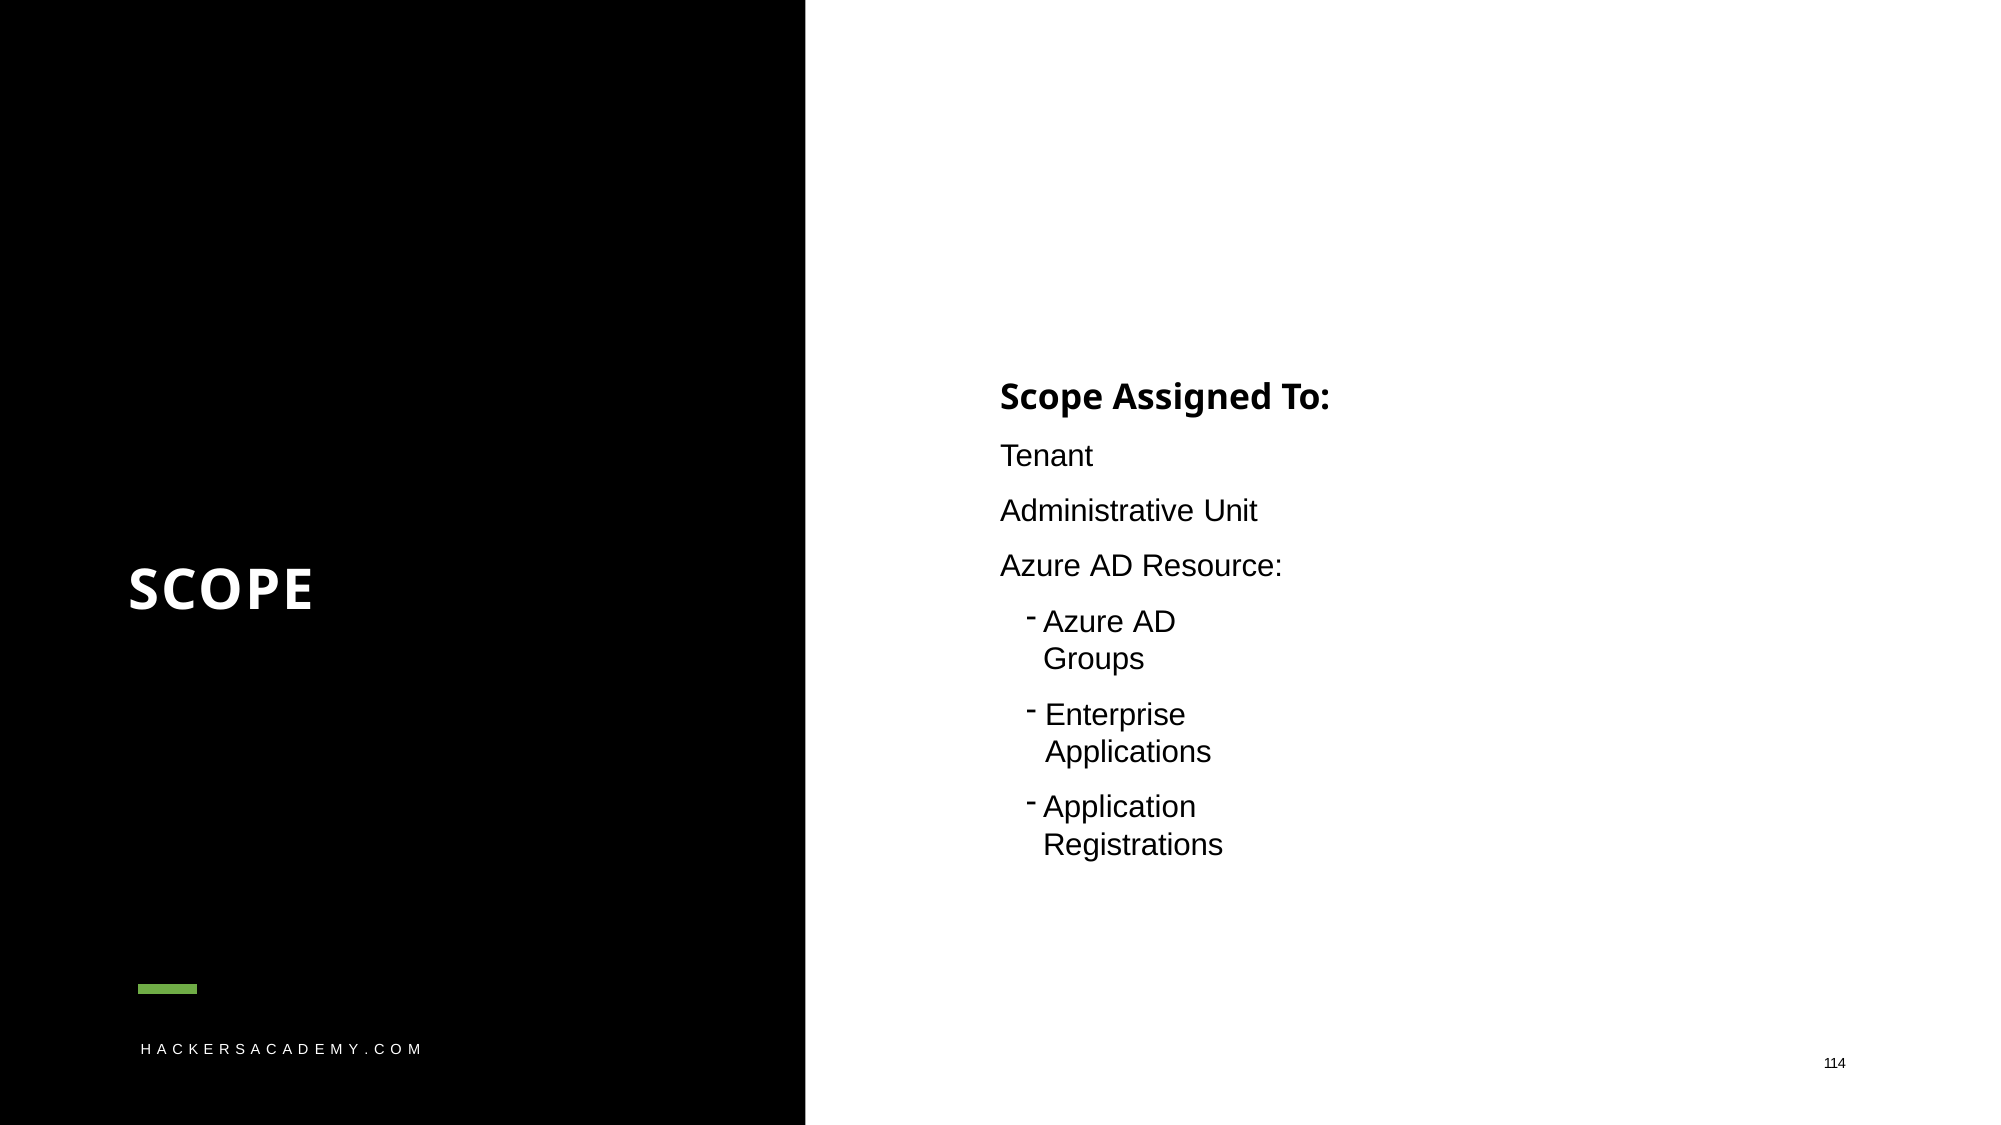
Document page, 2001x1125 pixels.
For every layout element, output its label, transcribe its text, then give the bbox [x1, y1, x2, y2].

slide_number 114 [1804, 1053, 1857, 1125]
text_box SCOPE [126, 550, 357, 621]
title Scope Assigned To: [998, 372, 1382, 414]
footer H A C K E R S A C A D E M Y . C O M [138, 1039, 426, 1125]
text_box Tenant Administrative Unit Azure AD Resource: Azure AD Groups Enterprise Applications Application Registrations [998, 414, 1392, 862]
